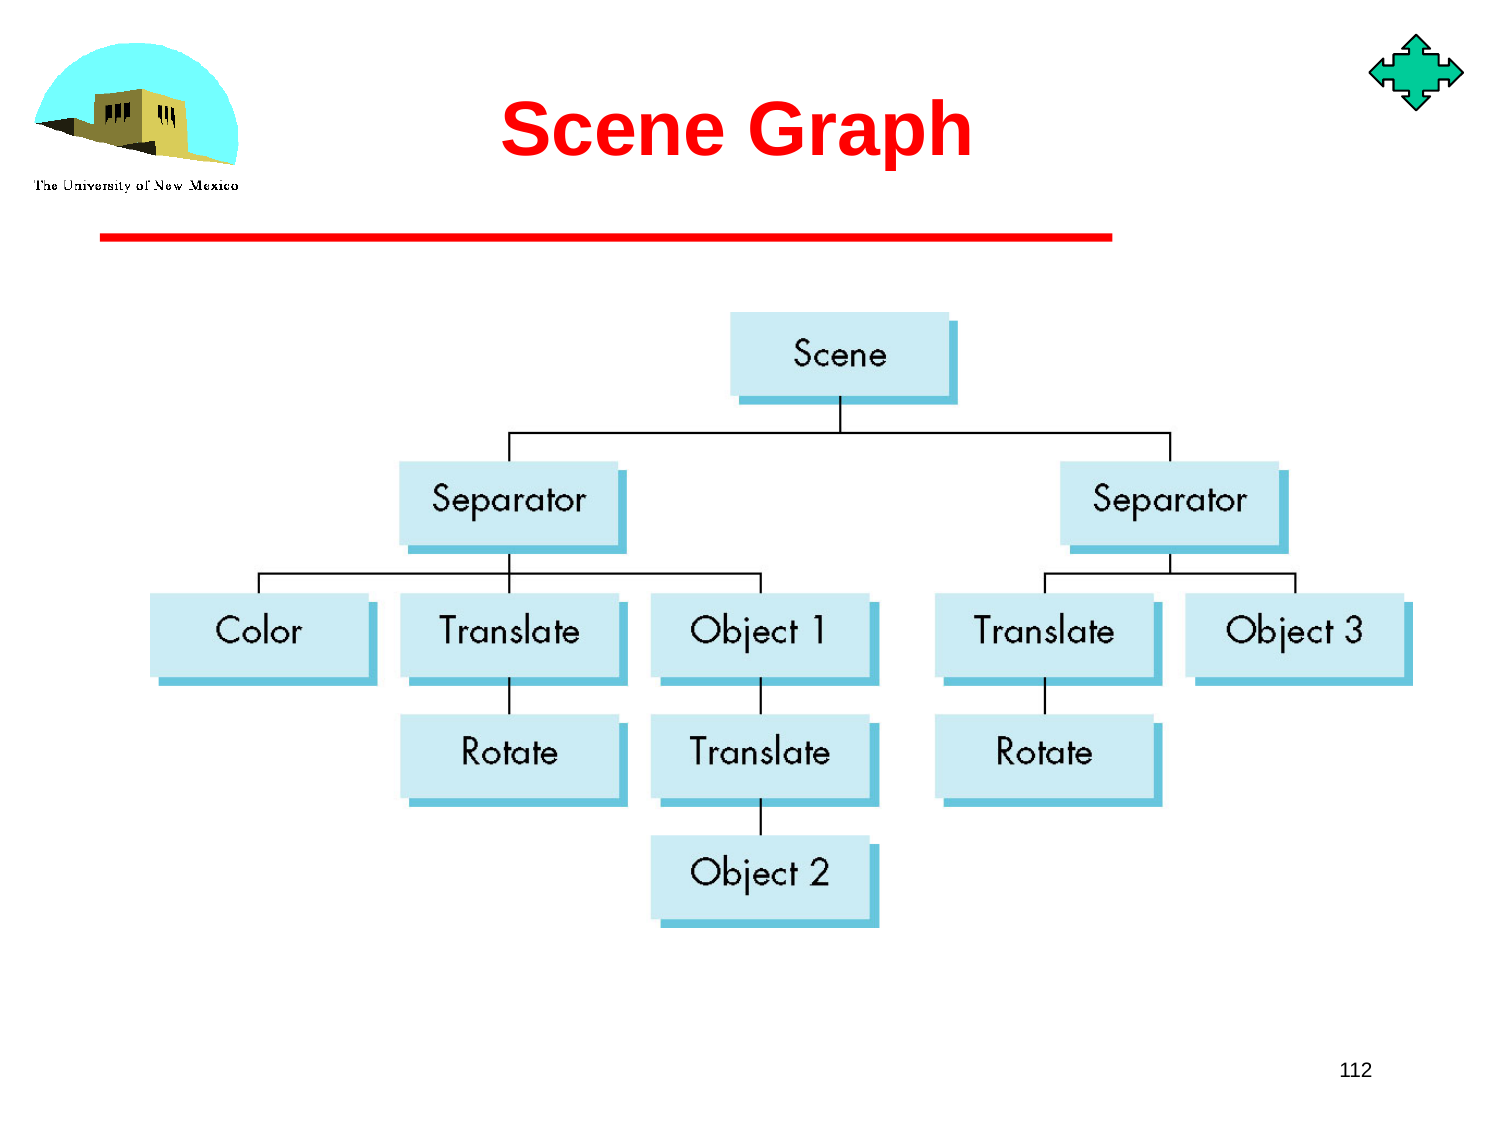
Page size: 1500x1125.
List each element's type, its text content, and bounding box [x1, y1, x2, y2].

text_box 112 [1324, 1037, 1388, 1100]
picture [149, 312, 1413, 928]
title Scene Graph [225, 37, 1250, 213]
text_box [1369, 34, 1464, 111]
